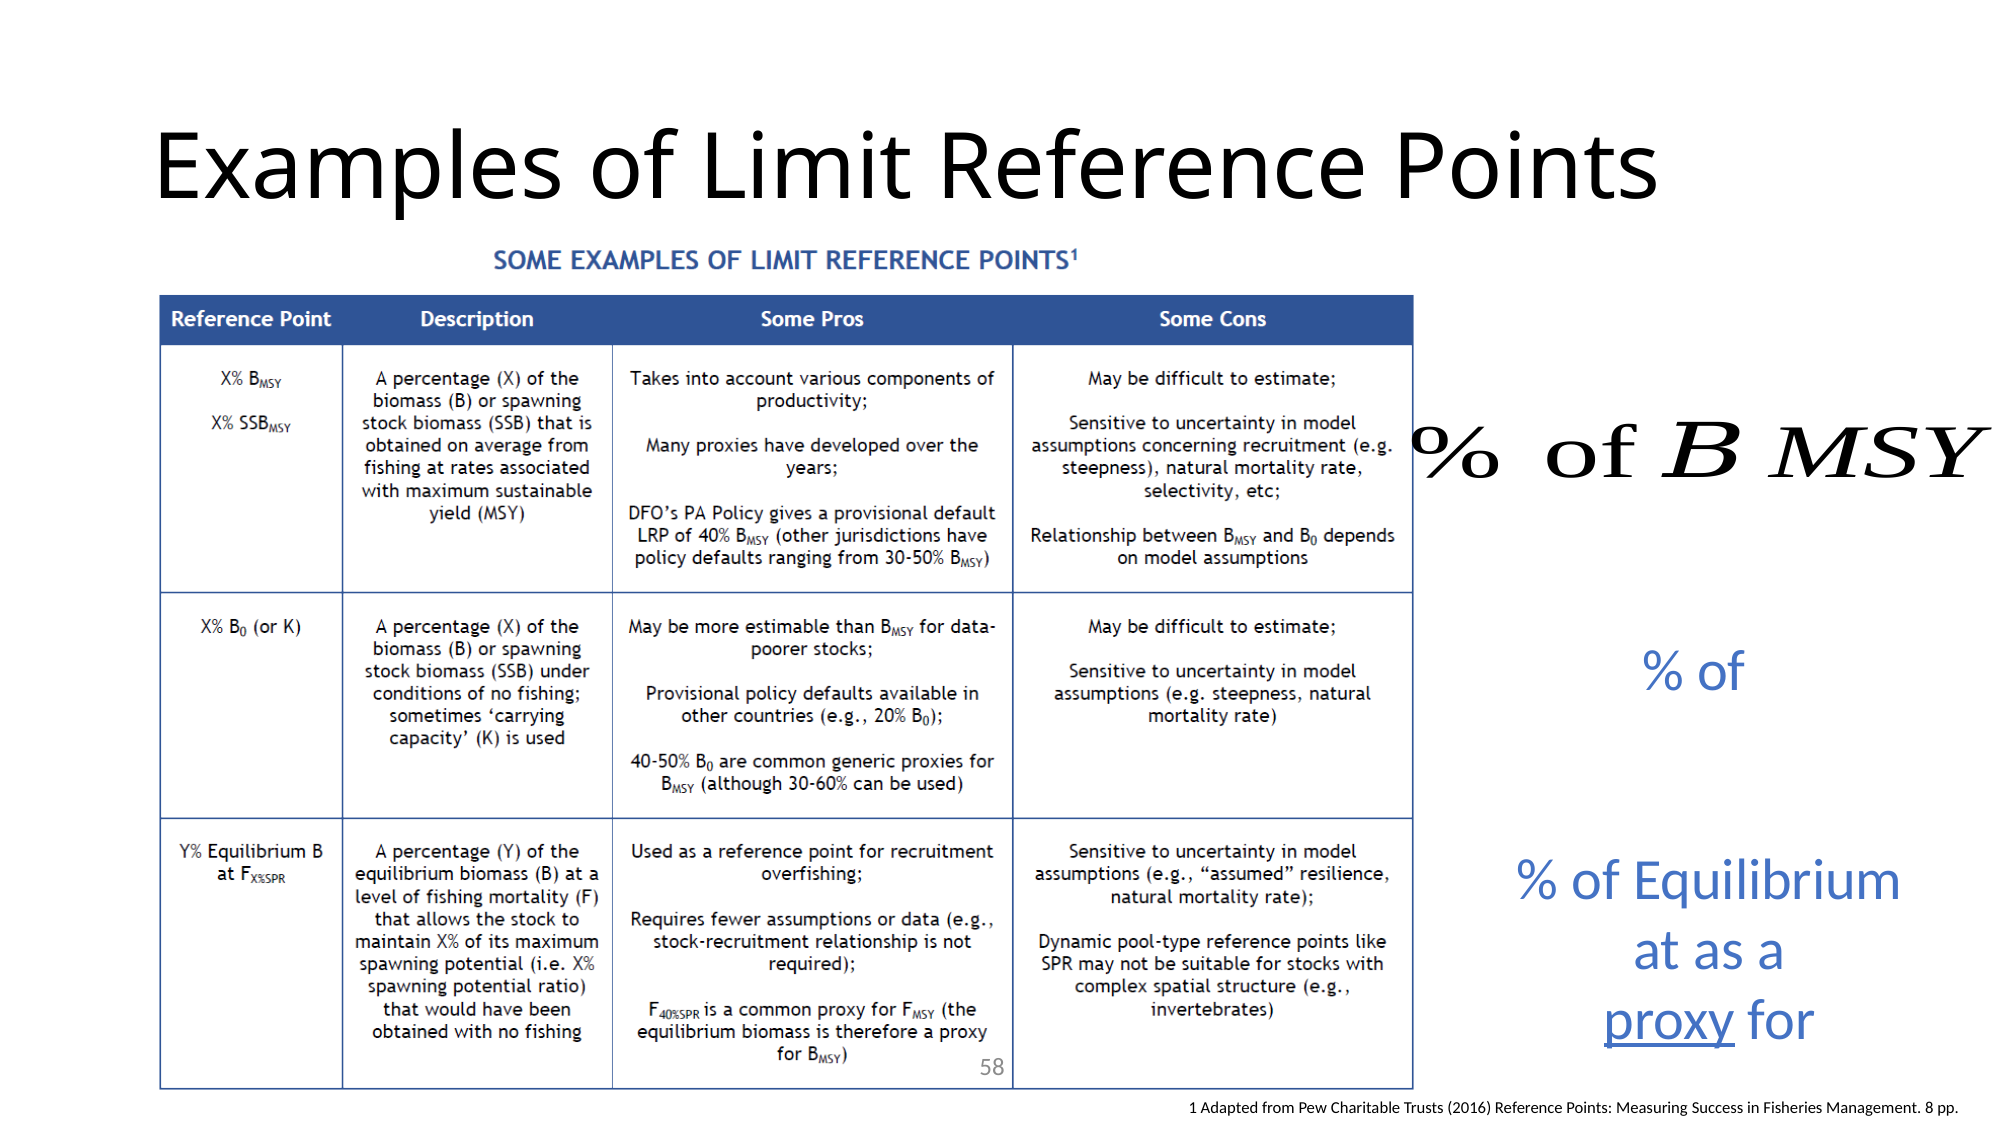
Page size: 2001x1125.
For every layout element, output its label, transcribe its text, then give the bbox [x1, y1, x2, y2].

picture [137, 231, 1433, 1109]
text_box 1 Adapted from Pew Charitable Trusts (2016) Reference Points: Measuring Success in Fisheries Management. 8 pp. [1173, 1089, 2000, 1125]
title Examples of Limit Reference Points [137, 59, 1863, 278]
